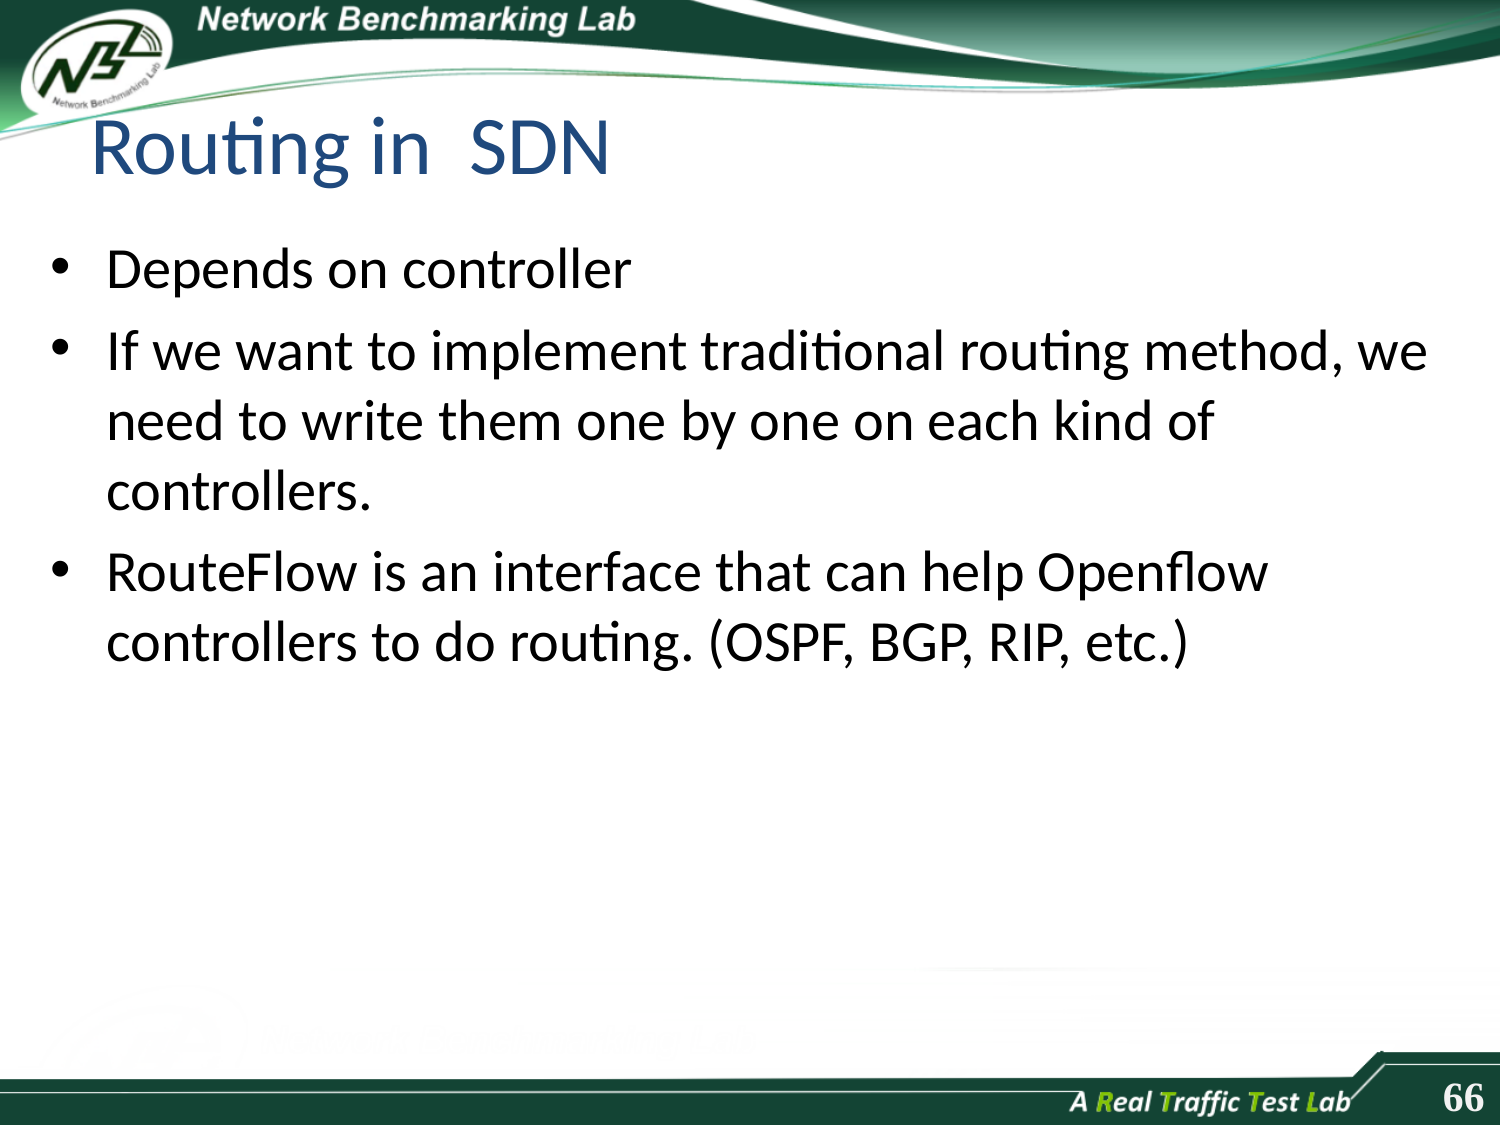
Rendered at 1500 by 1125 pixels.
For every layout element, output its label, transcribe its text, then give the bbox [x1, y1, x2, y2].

picture [0, 0, 1500, 162]
title Routing in SDN [75, 95, 1425, 188]
list Depends on controller If we want to implement traditional routing method, we need to write them one by one on each kind of controllers. RouteFlow is an interface that can help Openflow controllers to do routing. (OSPF, BGP, RIP, etc.) [35, 222, 1465, 1008]
slide_number 66 [1387, 1065, 1500, 1125]
picture [0, 963, 1500, 1125]
